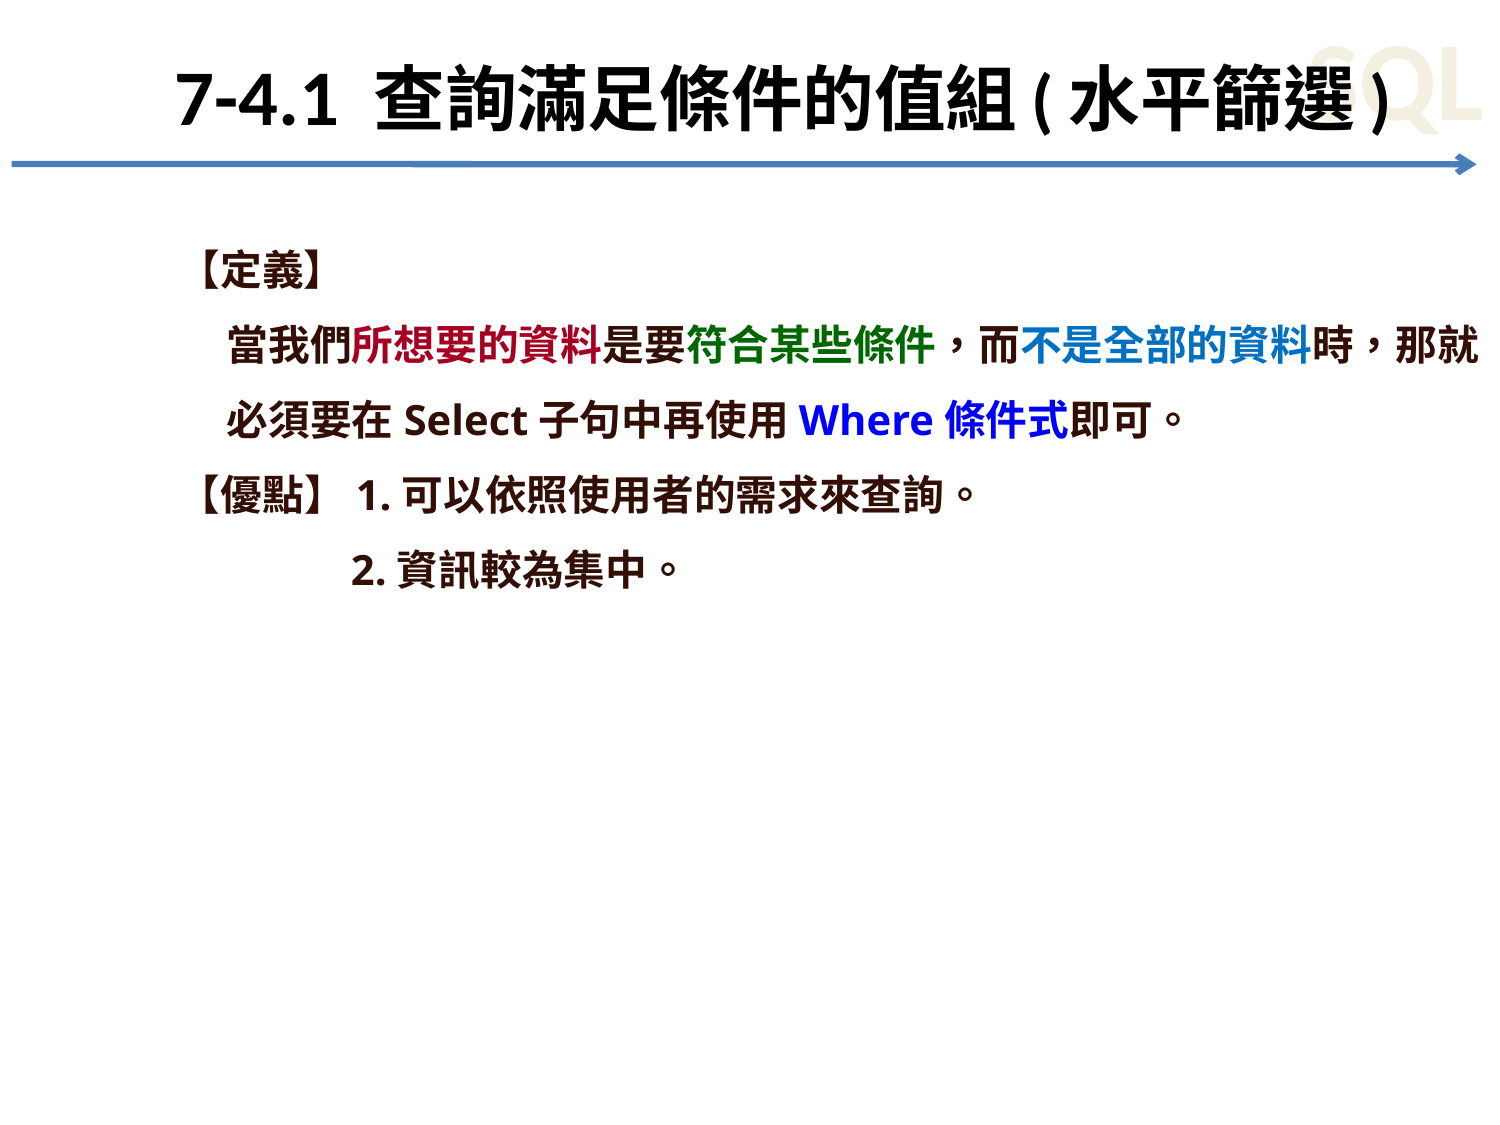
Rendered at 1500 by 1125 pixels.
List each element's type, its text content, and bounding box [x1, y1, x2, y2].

text_box 【定義】 當我們所想要的資料是要符合某些條件，而不是全部的資料時，那就 必須要在Select子句中再使用Where條件式即可。 【優點】1.可以依照使用者的需求來查詢。 2.資訊較為集中。 [163, 210, 1500, 601]
title 7-4.1 查詢滿足條件的值組(水平篩選) [152, 0, 1500, 188]
